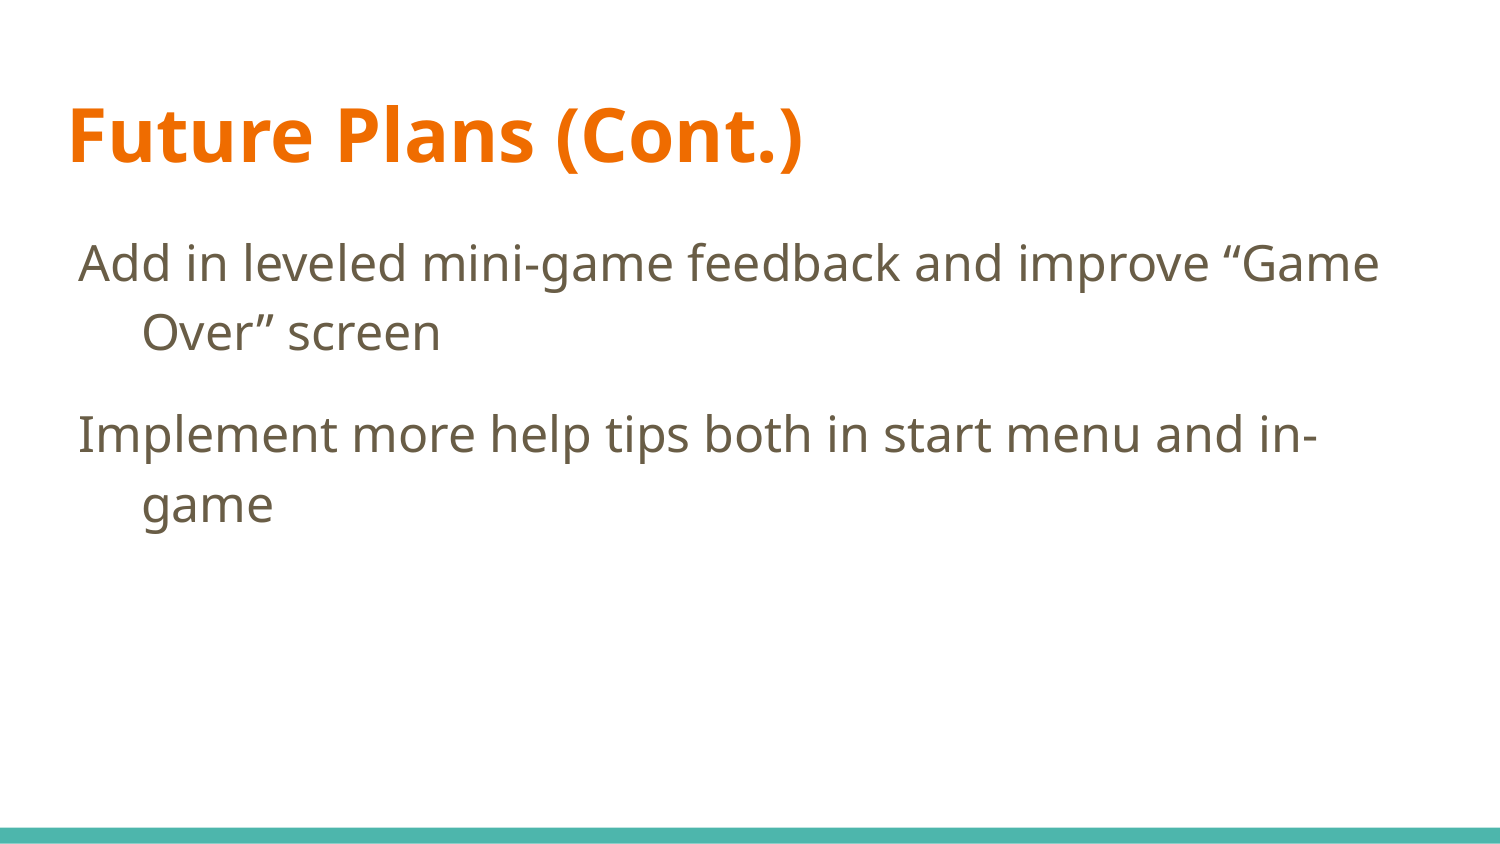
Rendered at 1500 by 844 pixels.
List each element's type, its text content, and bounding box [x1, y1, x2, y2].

list Add in leveled mini-game feedback and improve “Game Over” screen Implement more help tips both in start menu and in-game [51, 207, 1449, 750]
title Future Plans (Cont.) [51, 72, 1449, 189]
